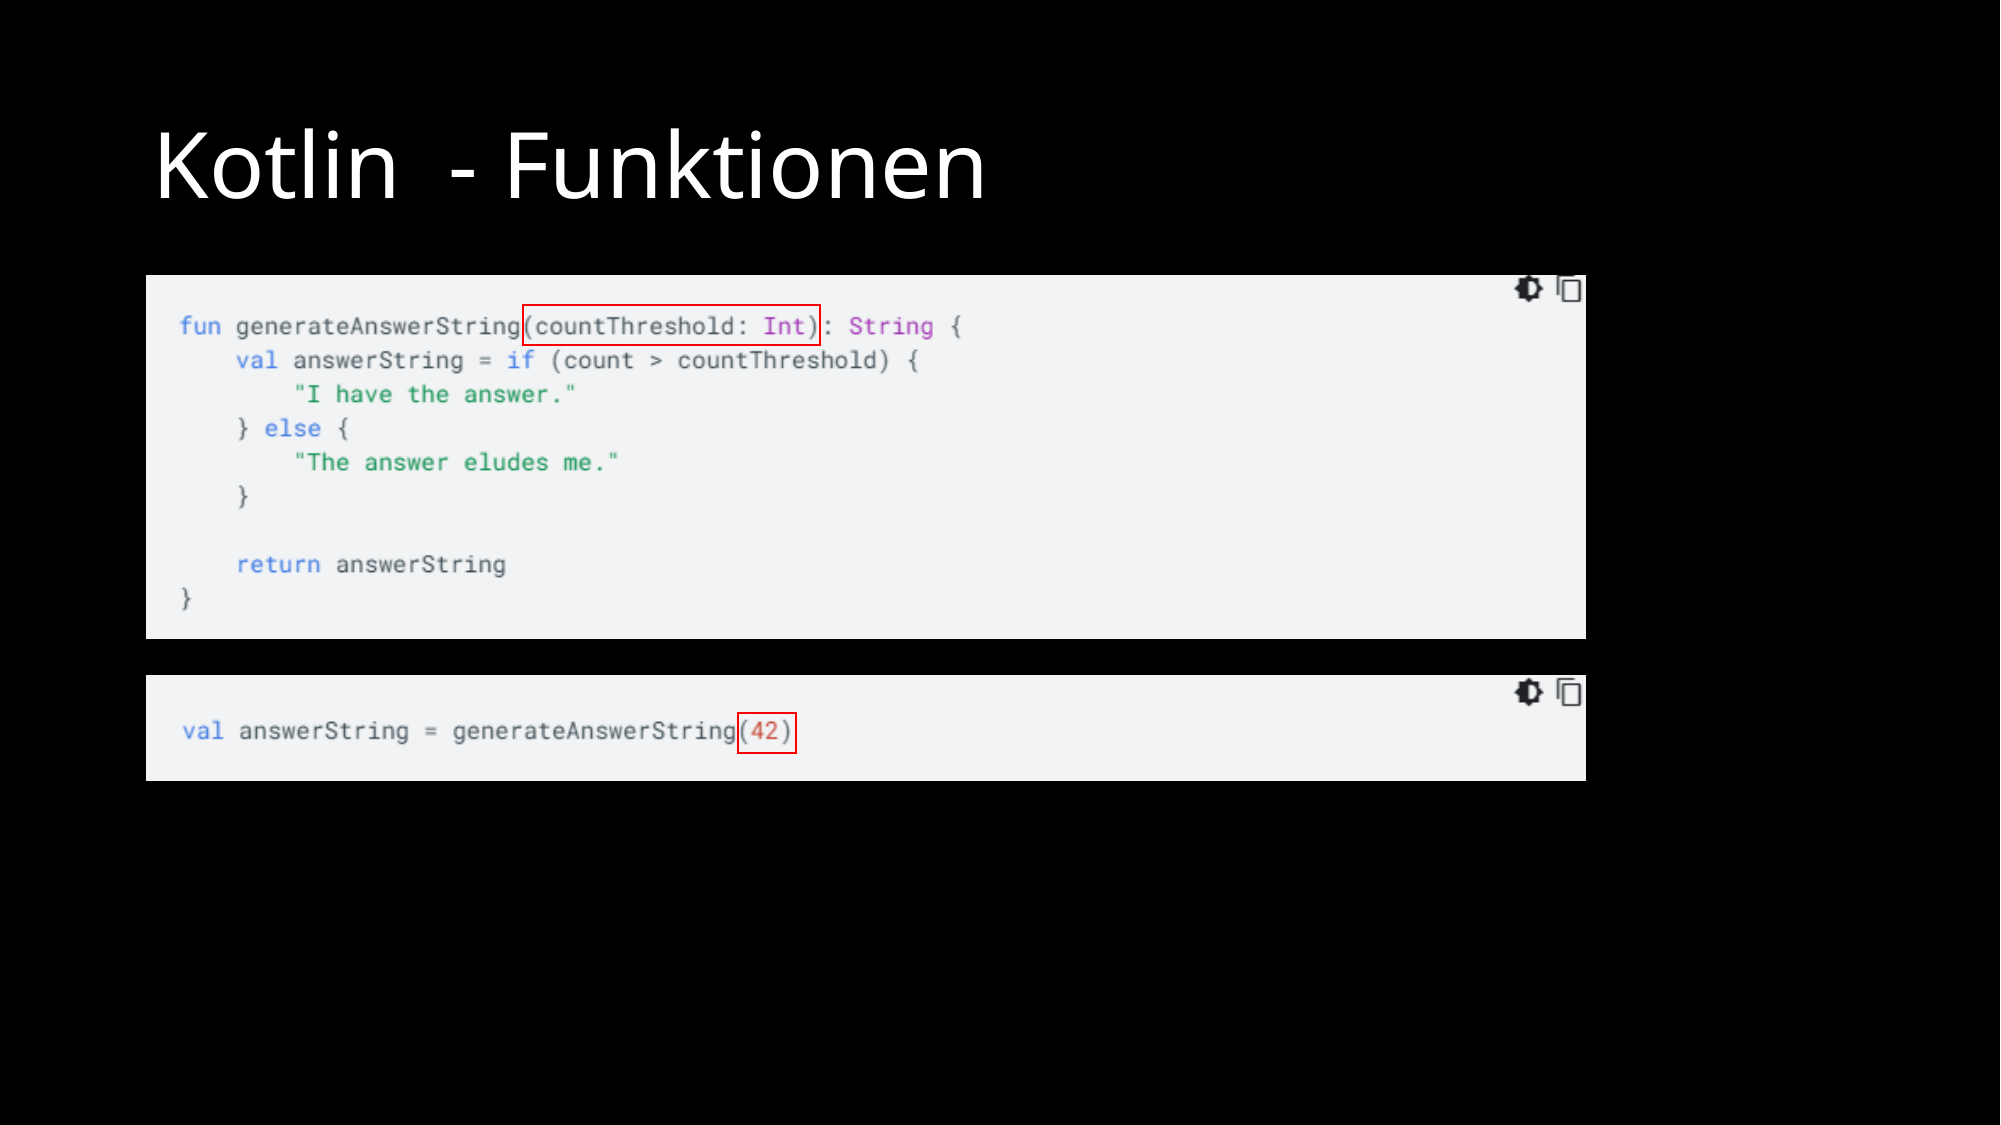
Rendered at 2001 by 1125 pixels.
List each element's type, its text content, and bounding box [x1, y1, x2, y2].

title Kotlin - Funktionen [137, 59, 1863, 278]
picture [146, 274, 1586, 639]
picture [146, 675, 1586, 781]
